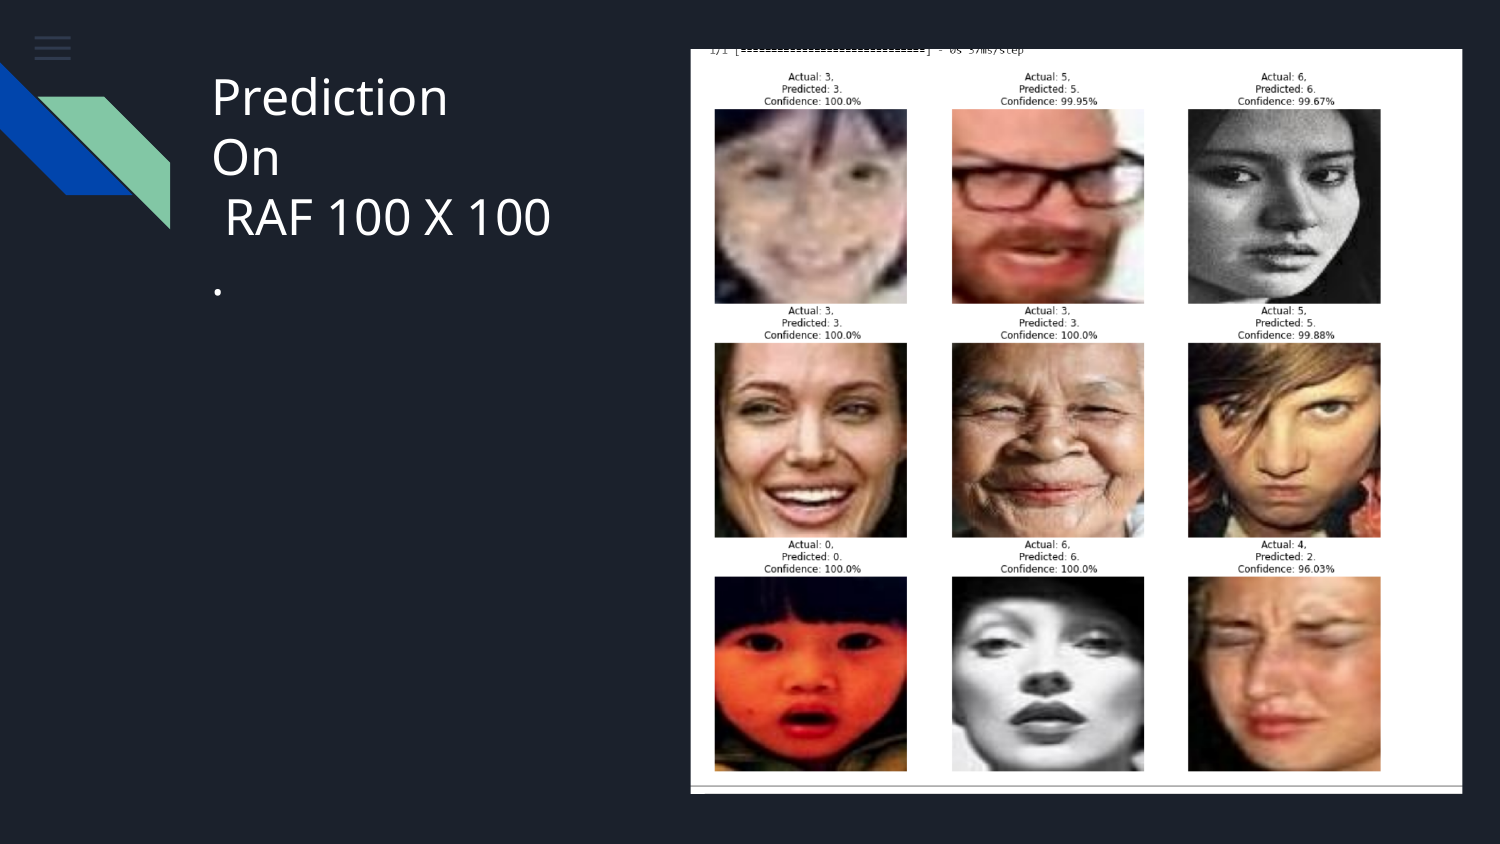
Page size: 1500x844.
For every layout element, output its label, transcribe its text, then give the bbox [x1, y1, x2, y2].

title Prediction On RAF 100 X 100 . [196, 50, 569, 592]
picture [690, 49, 1463, 795]
